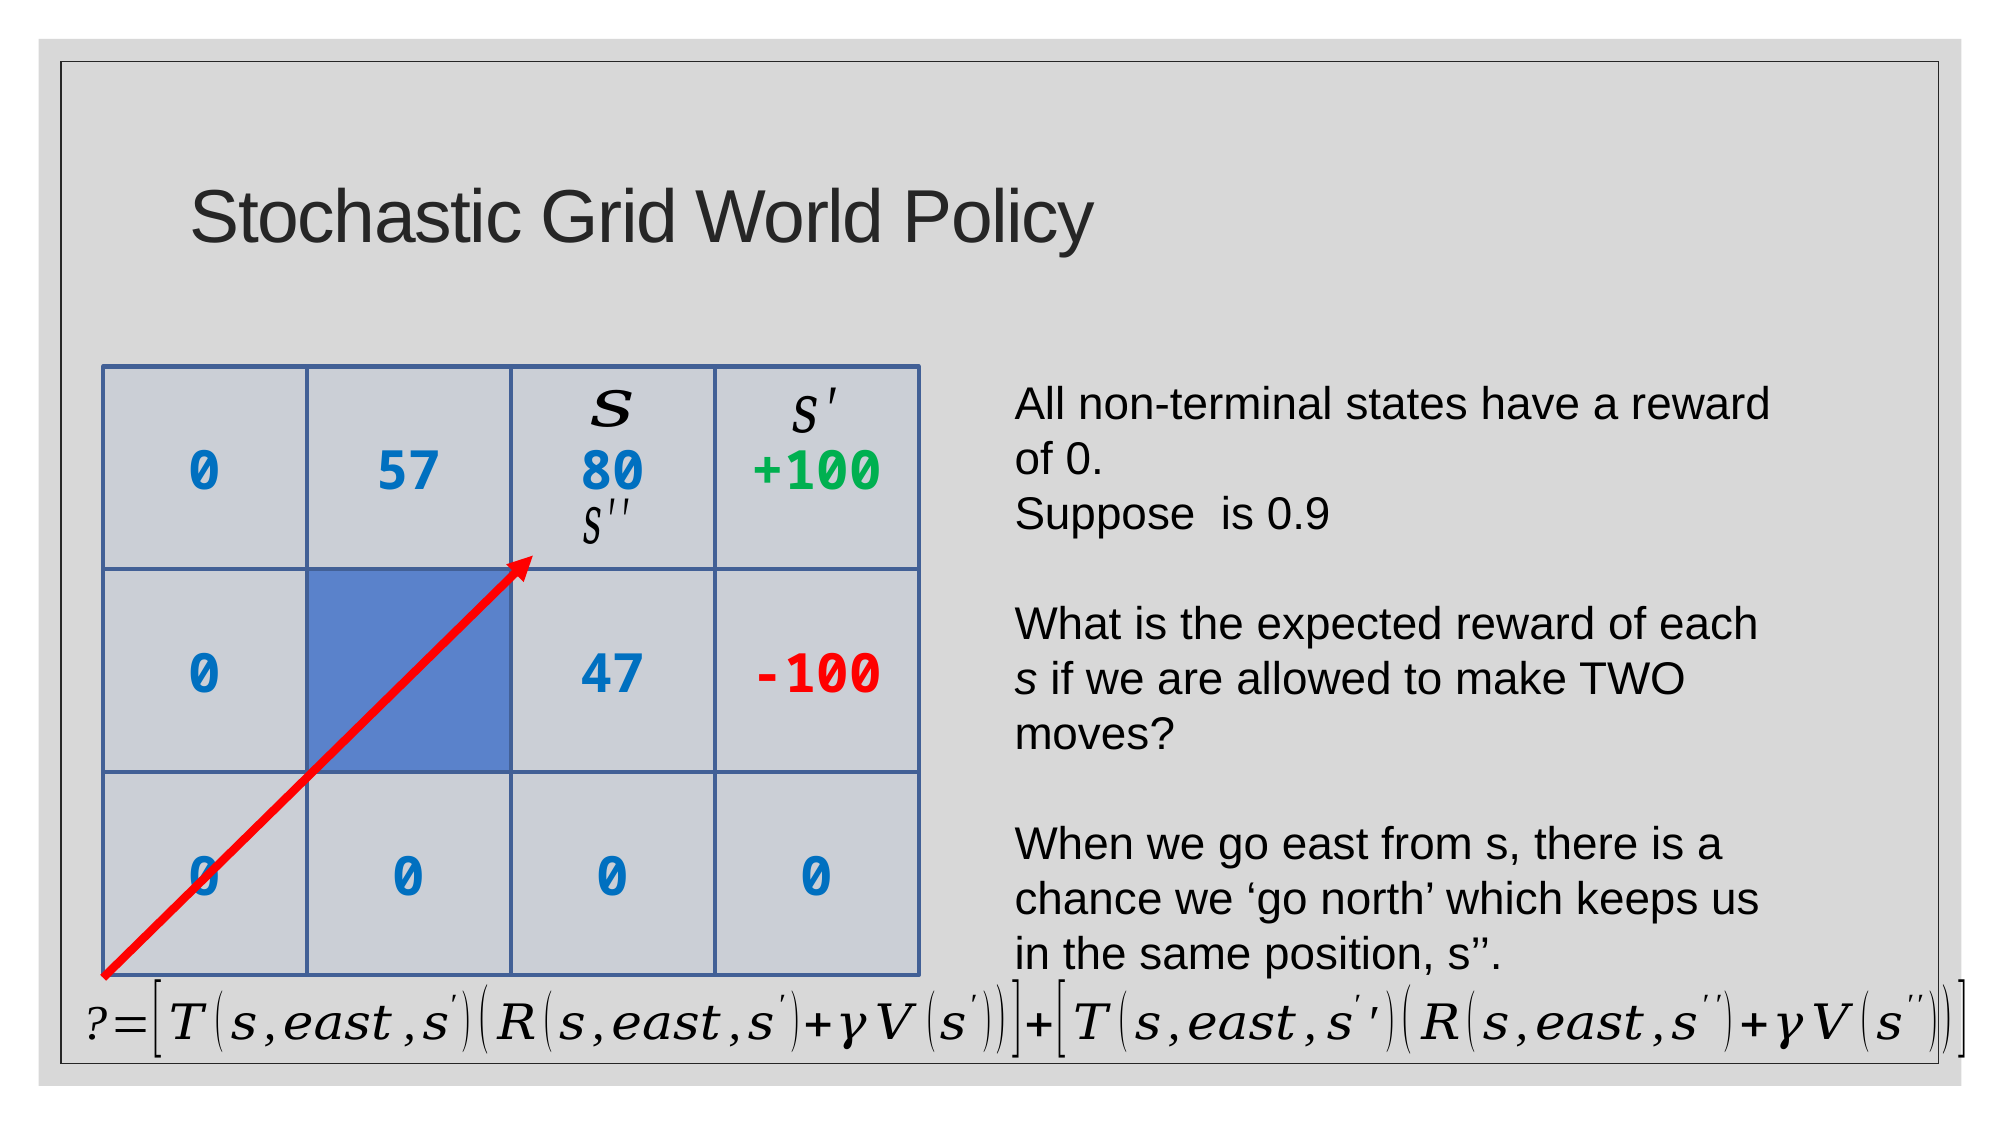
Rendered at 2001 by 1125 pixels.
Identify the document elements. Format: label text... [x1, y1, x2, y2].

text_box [103, 555, 533, 978]
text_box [103, 366, 919, 975]
title Stochastic Grid World Policy [174, 105, 1825, 331]
